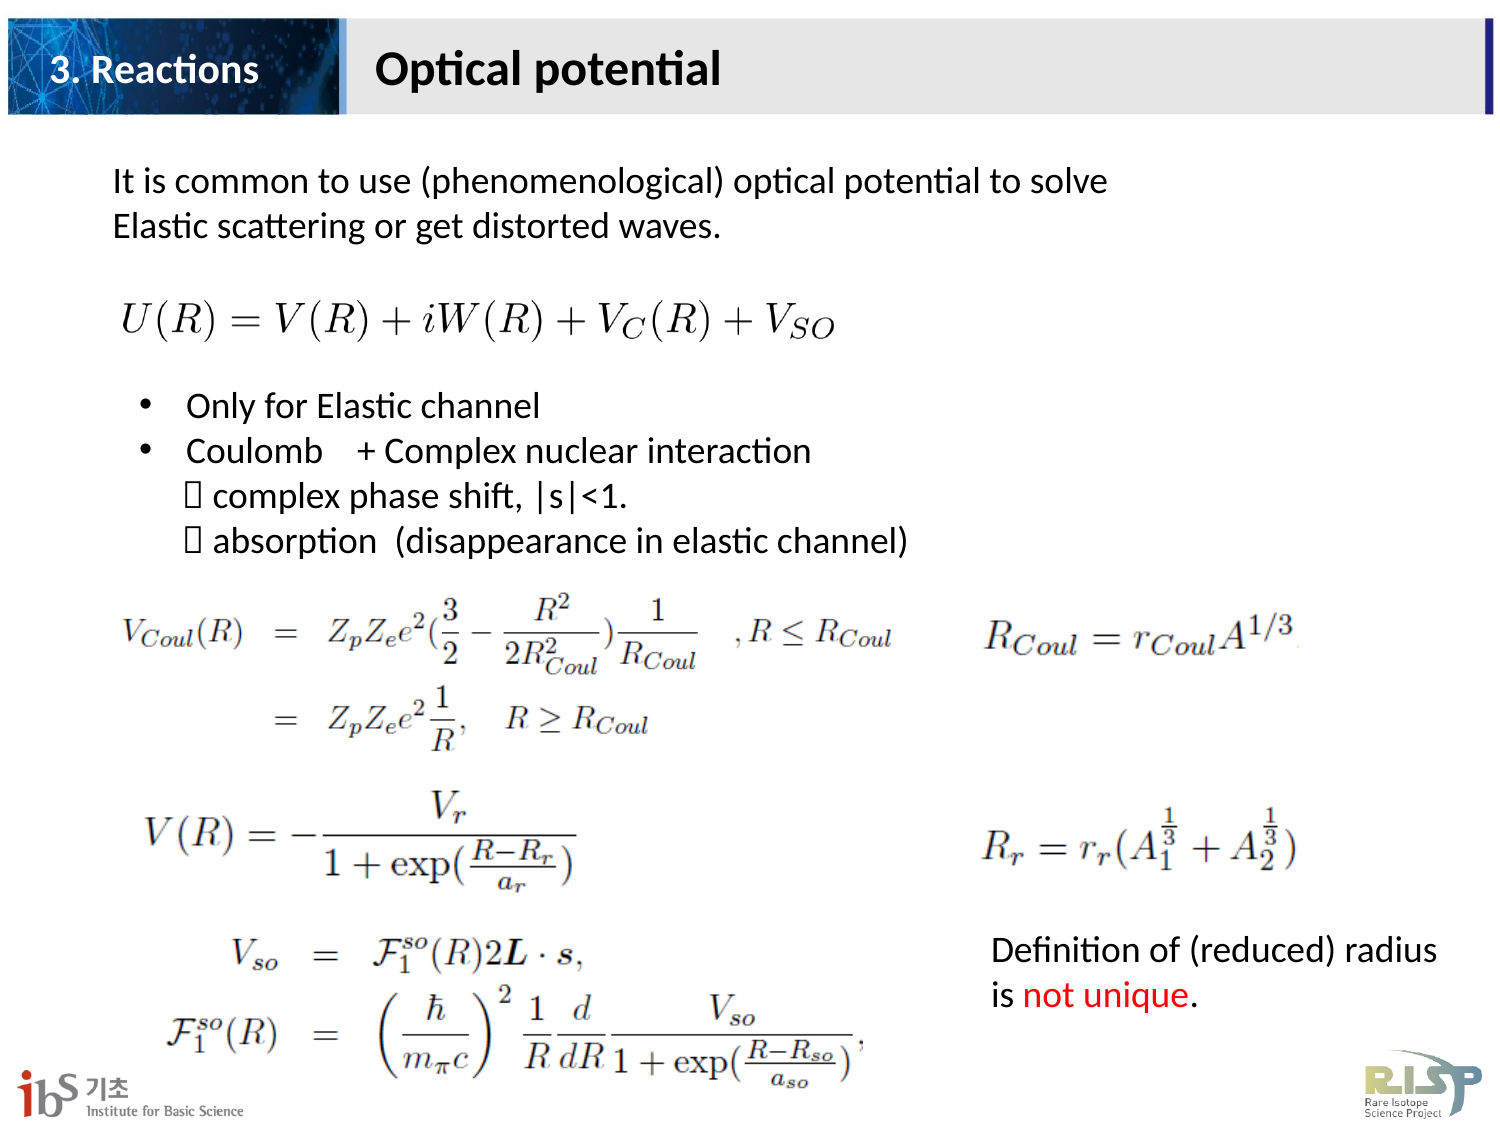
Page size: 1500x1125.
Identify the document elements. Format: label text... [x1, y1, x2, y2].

picture [17, 769, 863, 1117]
picture [110, 573, 904, 759]
picture [2, 10, 1500, 130]
picture [979, 594, 1299, 671]
text_box Only for Elastic channel Coulomb + Complex nuclear interaction  complex phase shift, |s|<1.  absorption (disappearance in elastic channel) [124, 373, 925, 569]
text_box It is common to use (phenomenological) optical potential to solve Elastic scattering or get distorted waves. [98, 148, 1133, 299]
picture [972, 793, 1306, 894]
picture [123, 300, 834, 342]
picture [1364, 1049, 1482, 1119]
text_box Definition of (reduced) radius is not unique. [976, 917, 1453, 1023]
